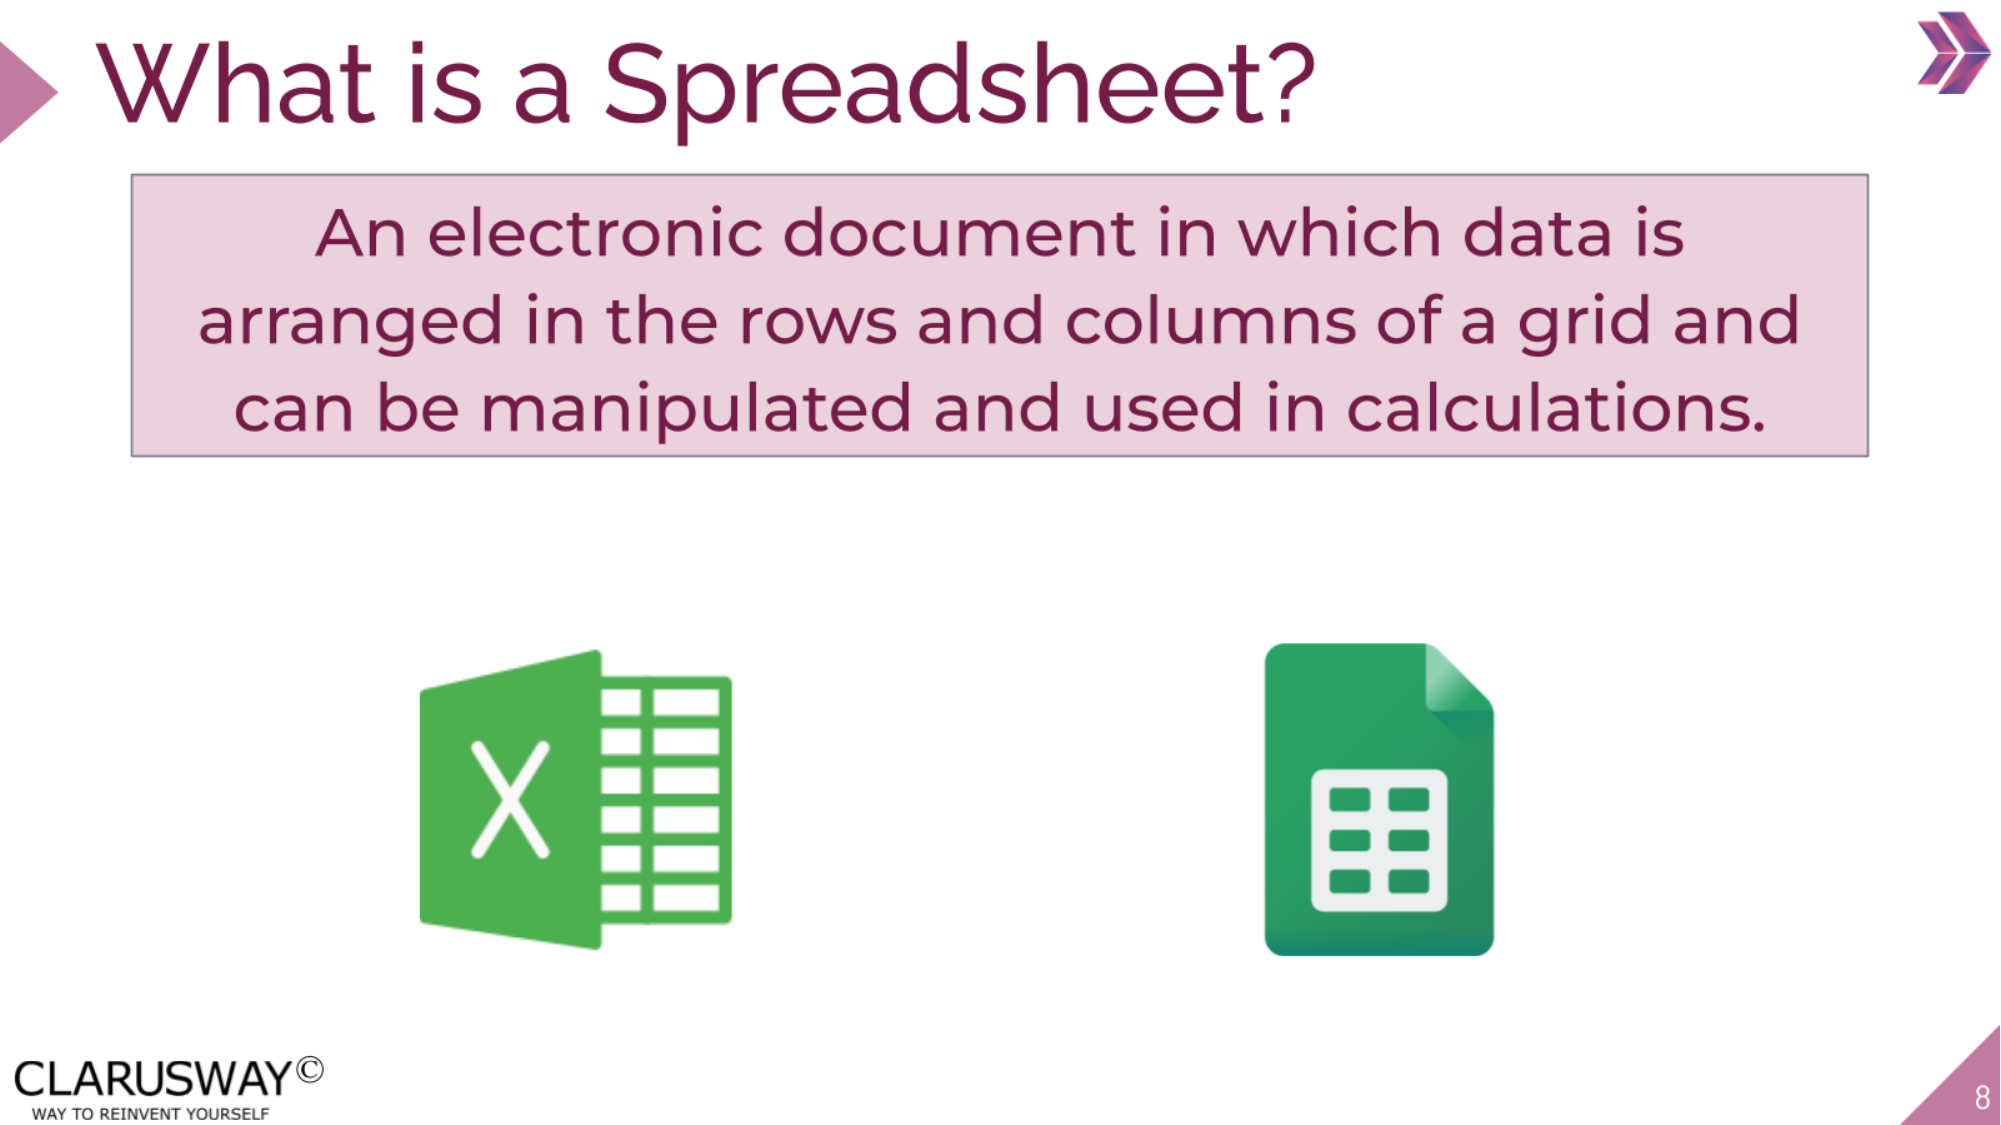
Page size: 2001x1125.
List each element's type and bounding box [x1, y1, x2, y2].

list [0, 0, 2000, 1125]
